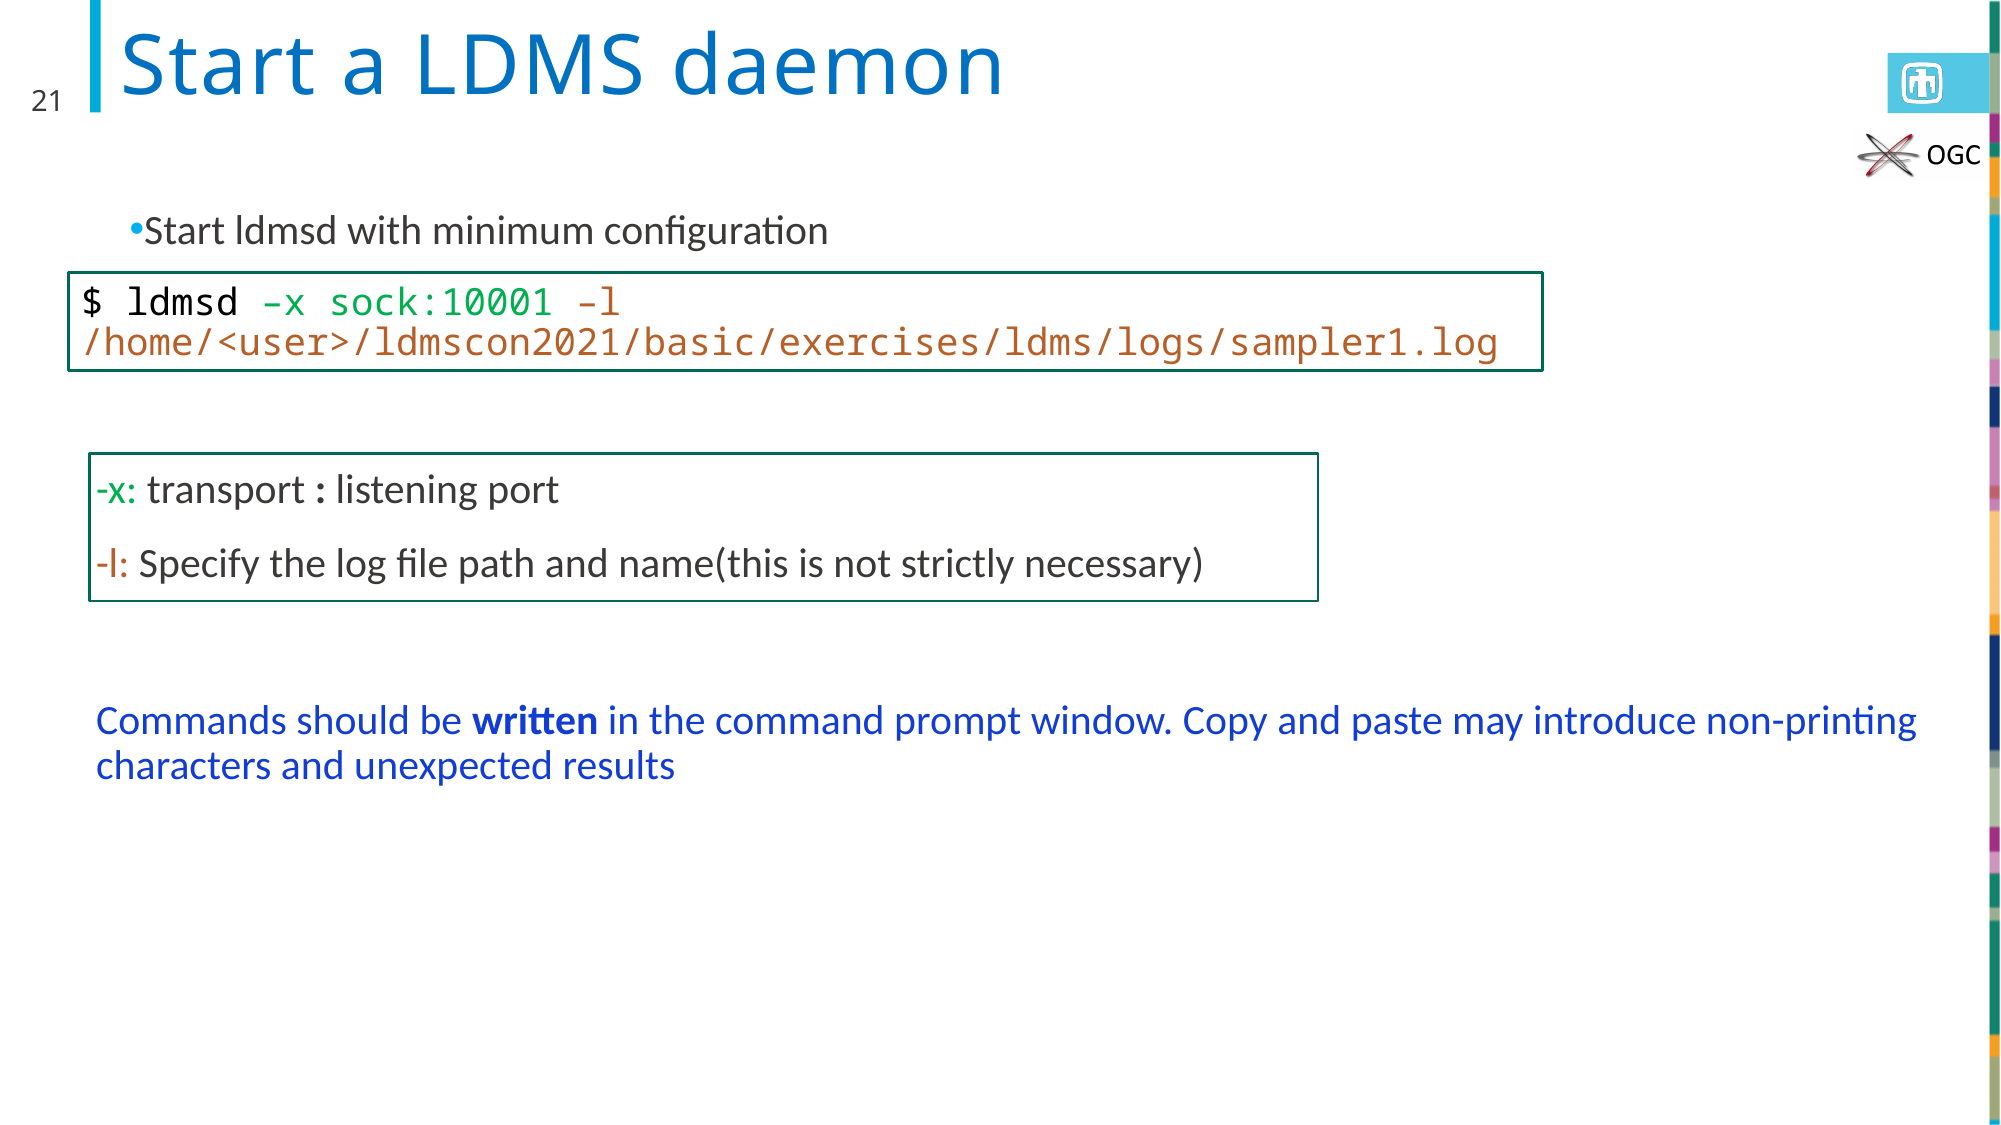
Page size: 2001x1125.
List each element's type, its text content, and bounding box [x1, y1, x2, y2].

list Start ldmsd with minimum configuration $ ldmsd –x sock:10001 –l /home/<user>/ldmscon2021/basic/exercises/ldms/logs/sampler1.log -x: transport : listening port -l: Specify the log file path and name(this is not strictly necessary) Commands should be written in the command prompt window. Copy and paste may introduce non-printing characters and unexpected results [81, 201, 1938, 1058]
text_box [88, 452, 1319, 602]
text_box [67, 271, 1544, 372]
title Start a LDMS daemon [105, 19, 1209, 187]
picture [1901, 62, 1944, 104]
picture [1990, 330, 1999, 1120]
slide_number 21 [10, 71, 80, 132]
picture [1990, 1, 1999, 215]
picture [1854, 128, 1987, 182]
